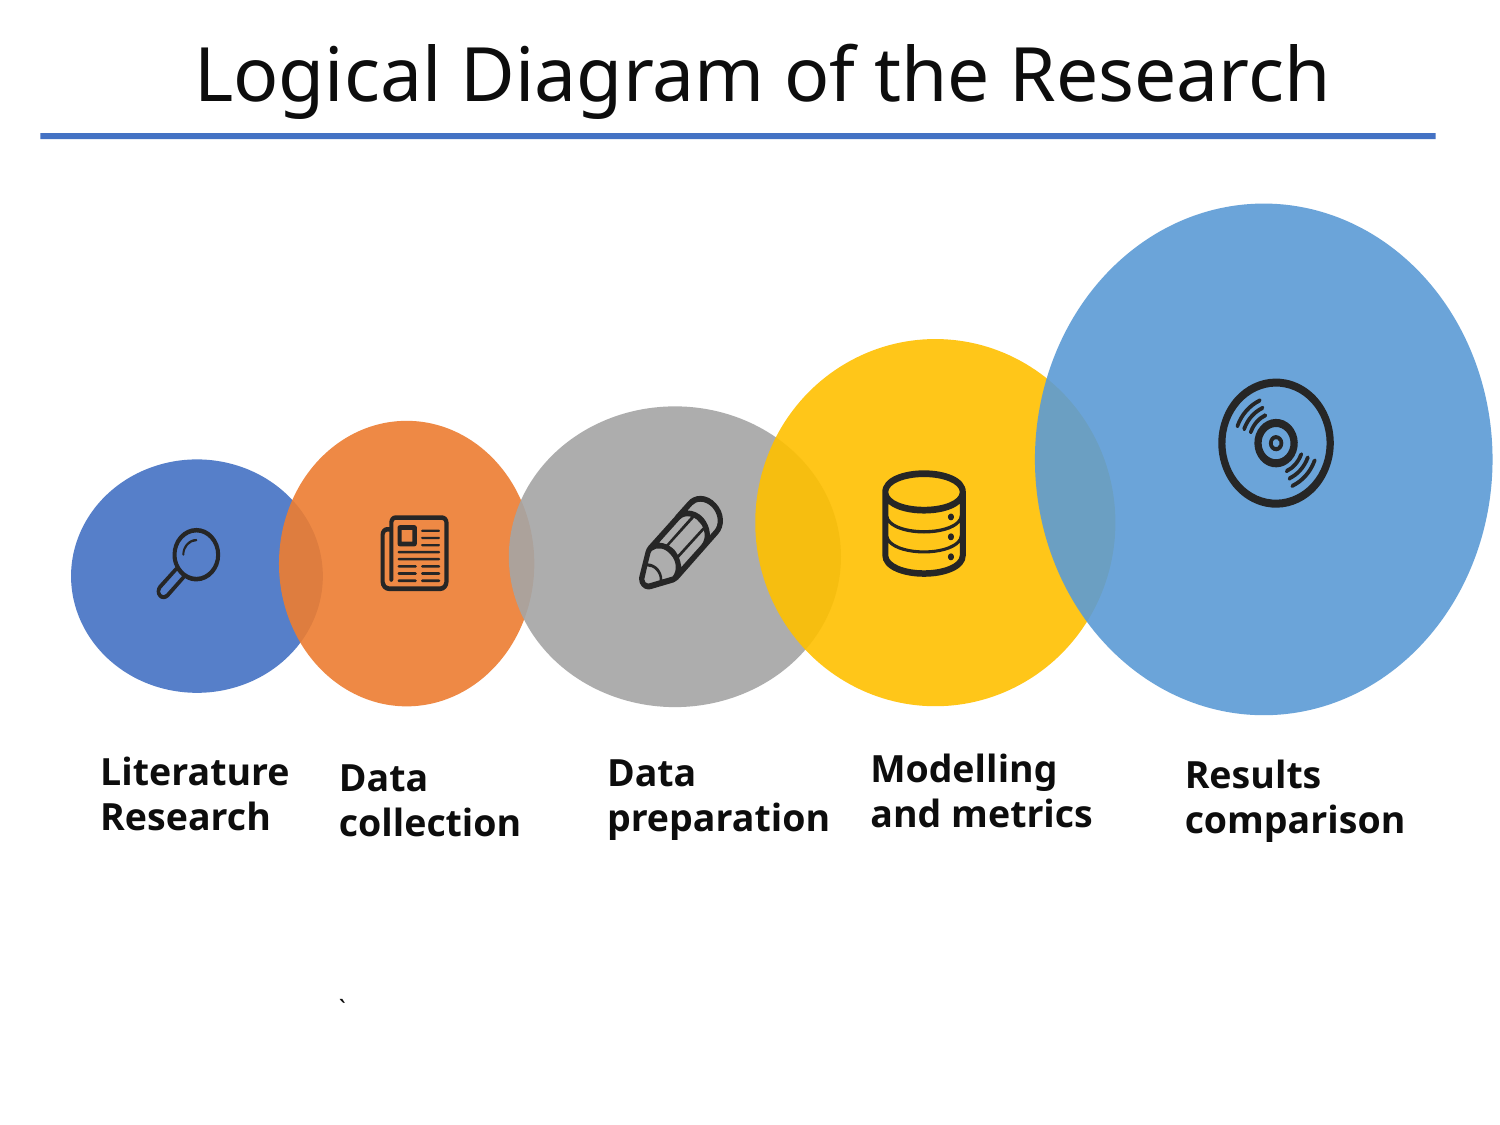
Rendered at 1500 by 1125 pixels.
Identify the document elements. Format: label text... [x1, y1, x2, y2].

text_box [156, 527, 221, 600]
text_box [855, 737, 1169, 874]
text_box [1170, 743, 1465, 850]
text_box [380, 515, 449, 592]
text_box [70, 458, 300, 694]
text_box [1033, 202, 1494, 717]
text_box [85, 740, 394, 947]
text_box [639, 495, 723, 590]
text_box [754, 338, 1087, 708]
text_box Logical Diagram of the Research [115, 19, 1391, 125]
text_box [277, 419, 524, 708]
text_box [507, 405, 805, 709]
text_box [1210, 369, 1342, 517]
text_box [564, 741, 846, 848]
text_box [302, 746, 593, 1035]
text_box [882, 470, 966, 577]
text_box [39, 132, 1437, 140]
